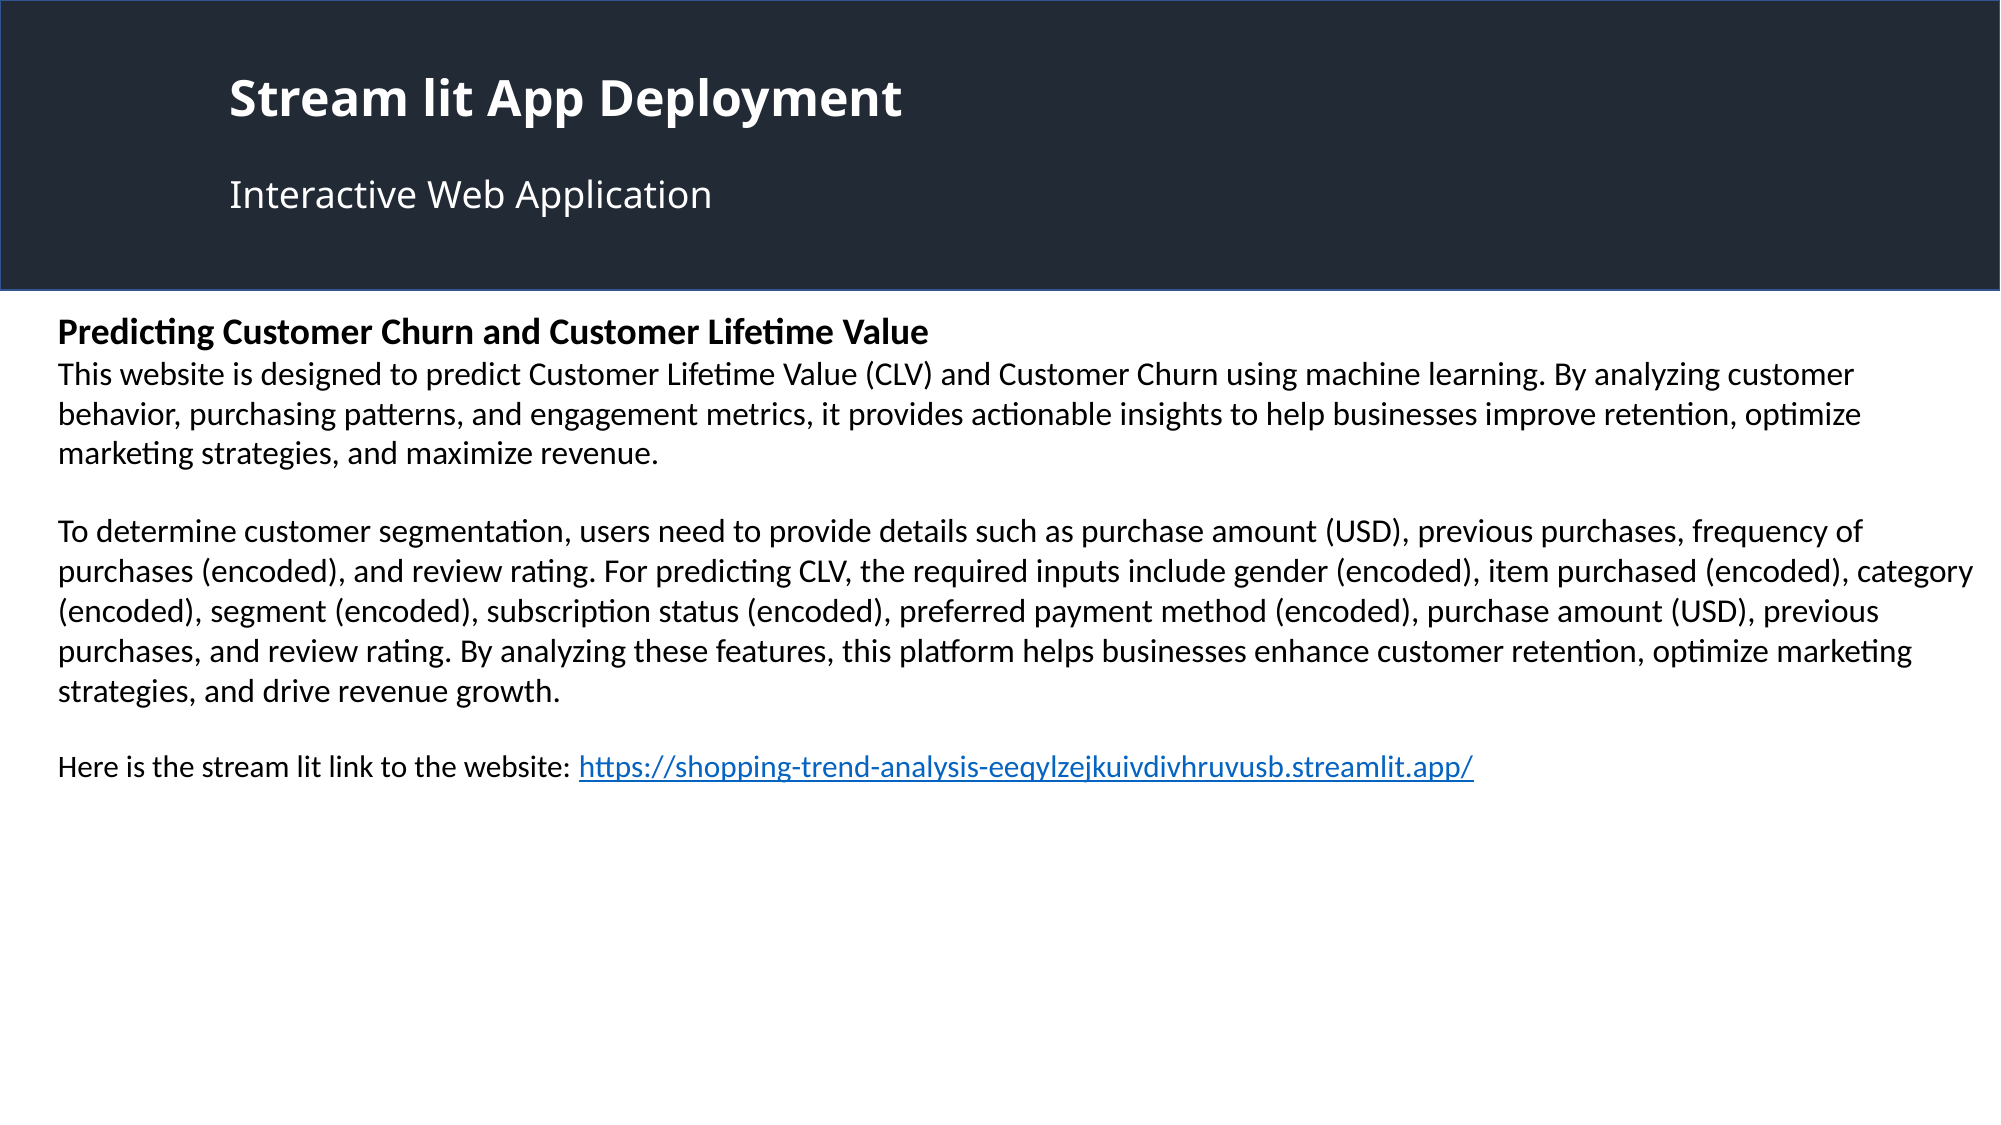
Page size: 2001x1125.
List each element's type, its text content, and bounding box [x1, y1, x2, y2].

text_box [0, 0, 2000, 291]
text_box Stream lit App Deployment Interactive Web Application [214, 58, 947, 269]
text_box Predicting Customer Churn and Customer Lifetime Value This website is designed to predict Customer Lifetime Value (CLV) and Customer Churn using machine learning. By analyzing customer behavior, purchasing patterns, and engagement metrics, it provides actionable insights to help businesses improve retention, optimize marketing strategies, and maximize revenue. To determine customer segmentation, users need to provide details such as purchase amount (USD), previous purchases, frequency of purchases (encoded), and review rating. For predicting CLV, the required inputs include gender (encoded), item purchased (encoded), category (encoded), segment (encoded), subscription status (encoded), preferred payment method (encoded), purchase amount (USD), previous purchases, and review rating. By analyzing these features, this platform helps businesses enhance customer retention, optimize marketing strategies, and drive revenue growth. Here is the stream lit link to the website: https://shopping-trend-analysis-eeqylzejkuivdivhruvusb.streamlit.app/ [43, 299, 2000, 941]
